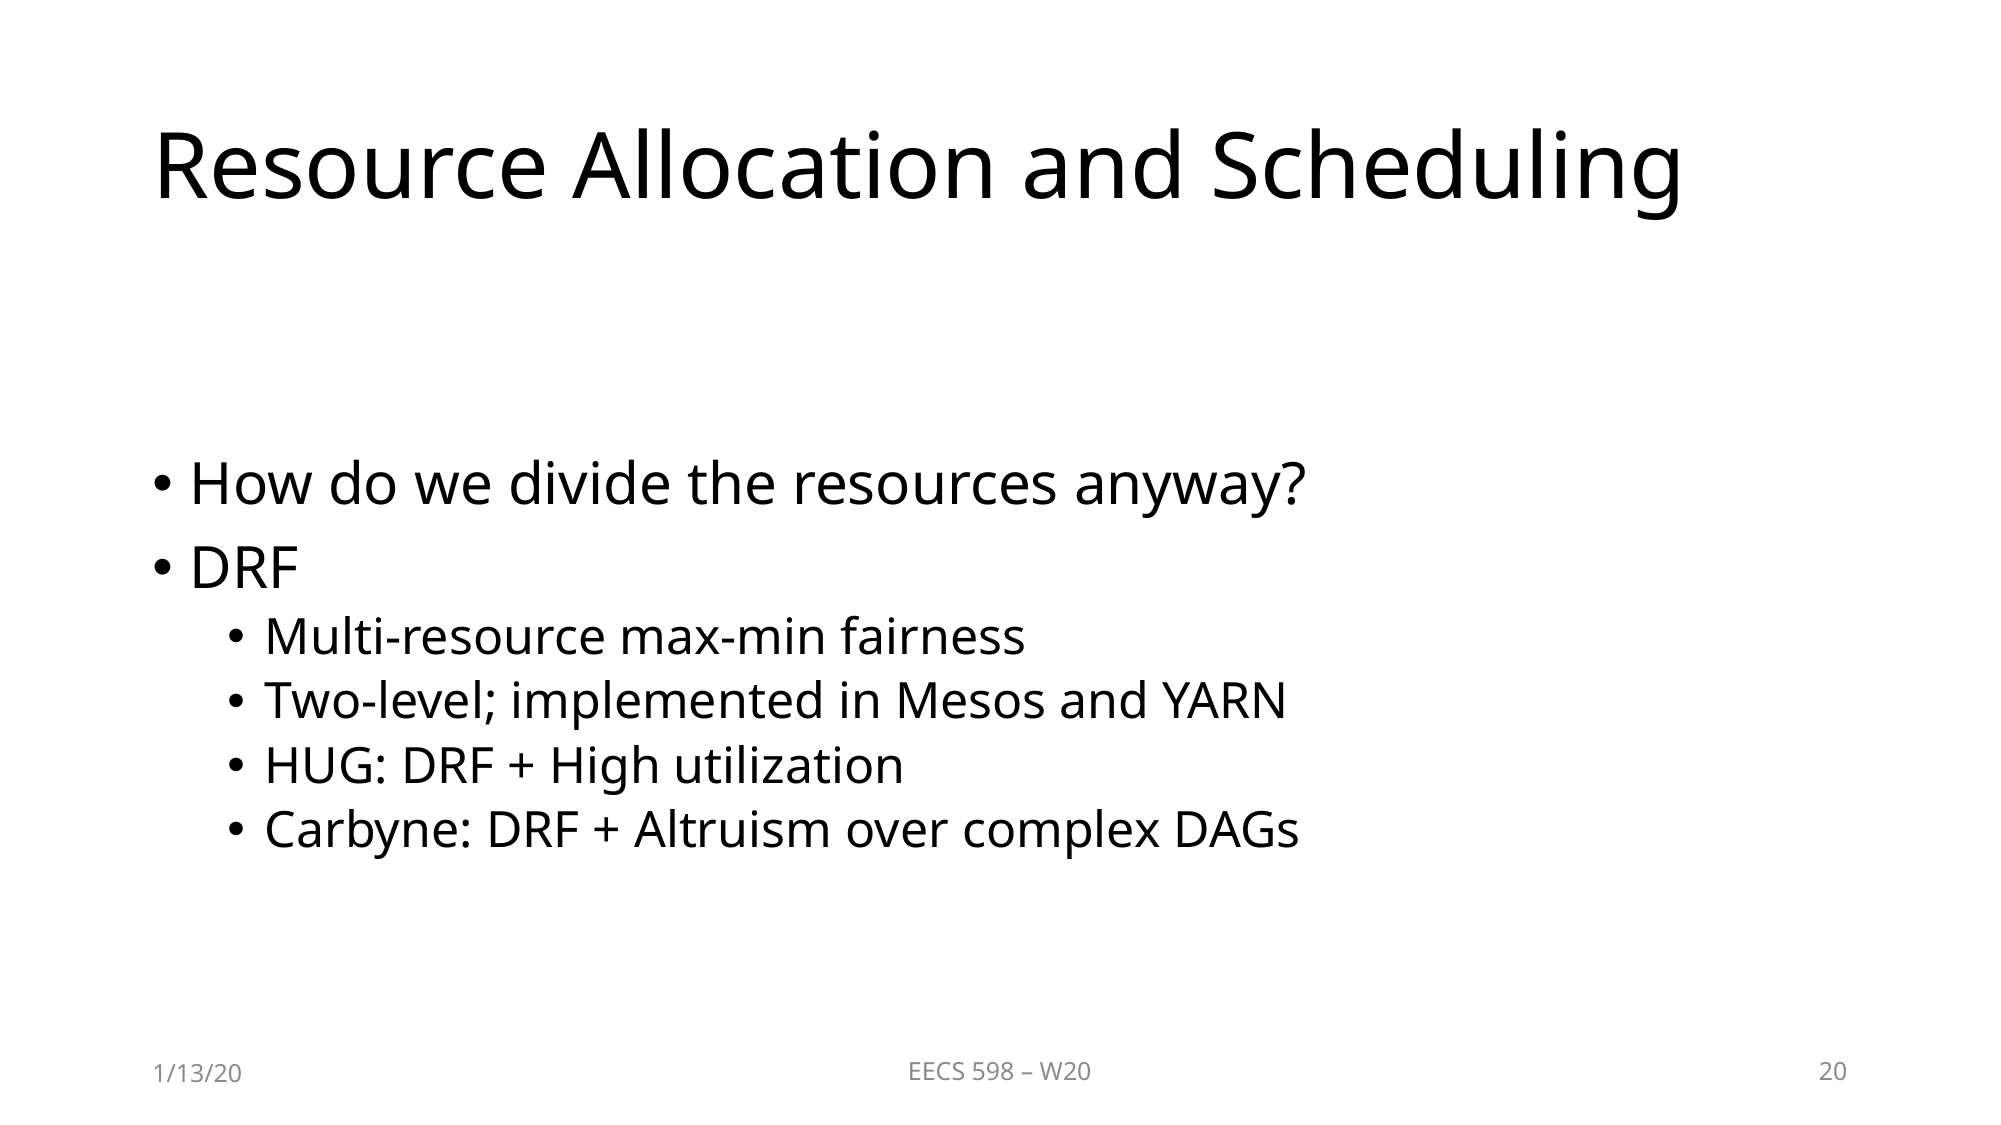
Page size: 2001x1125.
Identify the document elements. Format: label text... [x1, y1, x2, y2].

slide_number 20 [1412, 1042, 1863, 1103]
list How do we divide the resources anyway? DRF Multi-resource max-min fairness Two-level; implemented in Mesos and YARN HUG: DRF + High utilization Carbyne: DRF + Altruism over complex DAGs [137, 299, 1863, 1014]
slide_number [137, 1042, 588, 1103]
title Resource Allocation and Scheduling [137, 59, 1863, 278]
footer EECS 598 – W20 [662, 1042, 1338, 1103]
